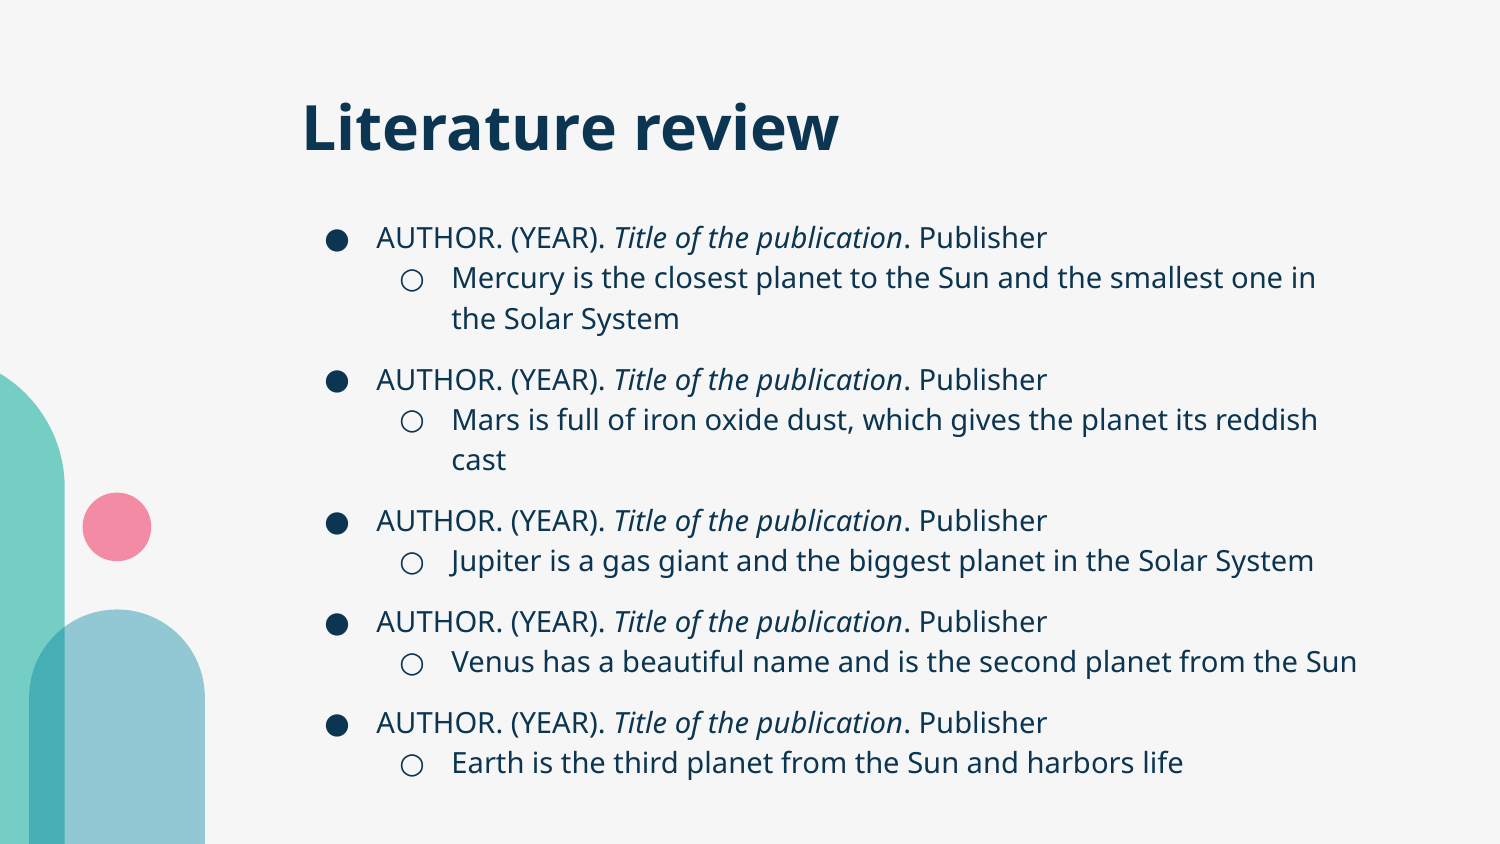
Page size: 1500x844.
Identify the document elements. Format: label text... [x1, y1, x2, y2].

title Literature review [286, 72, 1383, 167]
list AUTHOR. (YEAR). Title of the publication. Publisher Mercury is the closest planet to the Sun and the smallest one in the Solar System AUTHOR. (YEAR). Title of the publication. Publisher Mars is full of iron oxide dust, which gives the planet its reddish cast AUTHOR. (YEAR). Title of the publication. Publisher Jupiter is a gas giant and the biggest planet in the Solar System AUTHOR. (YEAR). Title of the publication. Publisher Venus has a beautiful name and is the second planet from the Sun AUTHOR. (YEAR). Title of the publication. Publisher Earth is the third planet from the Sun and harbors life [286, 199, 1383, 756]
